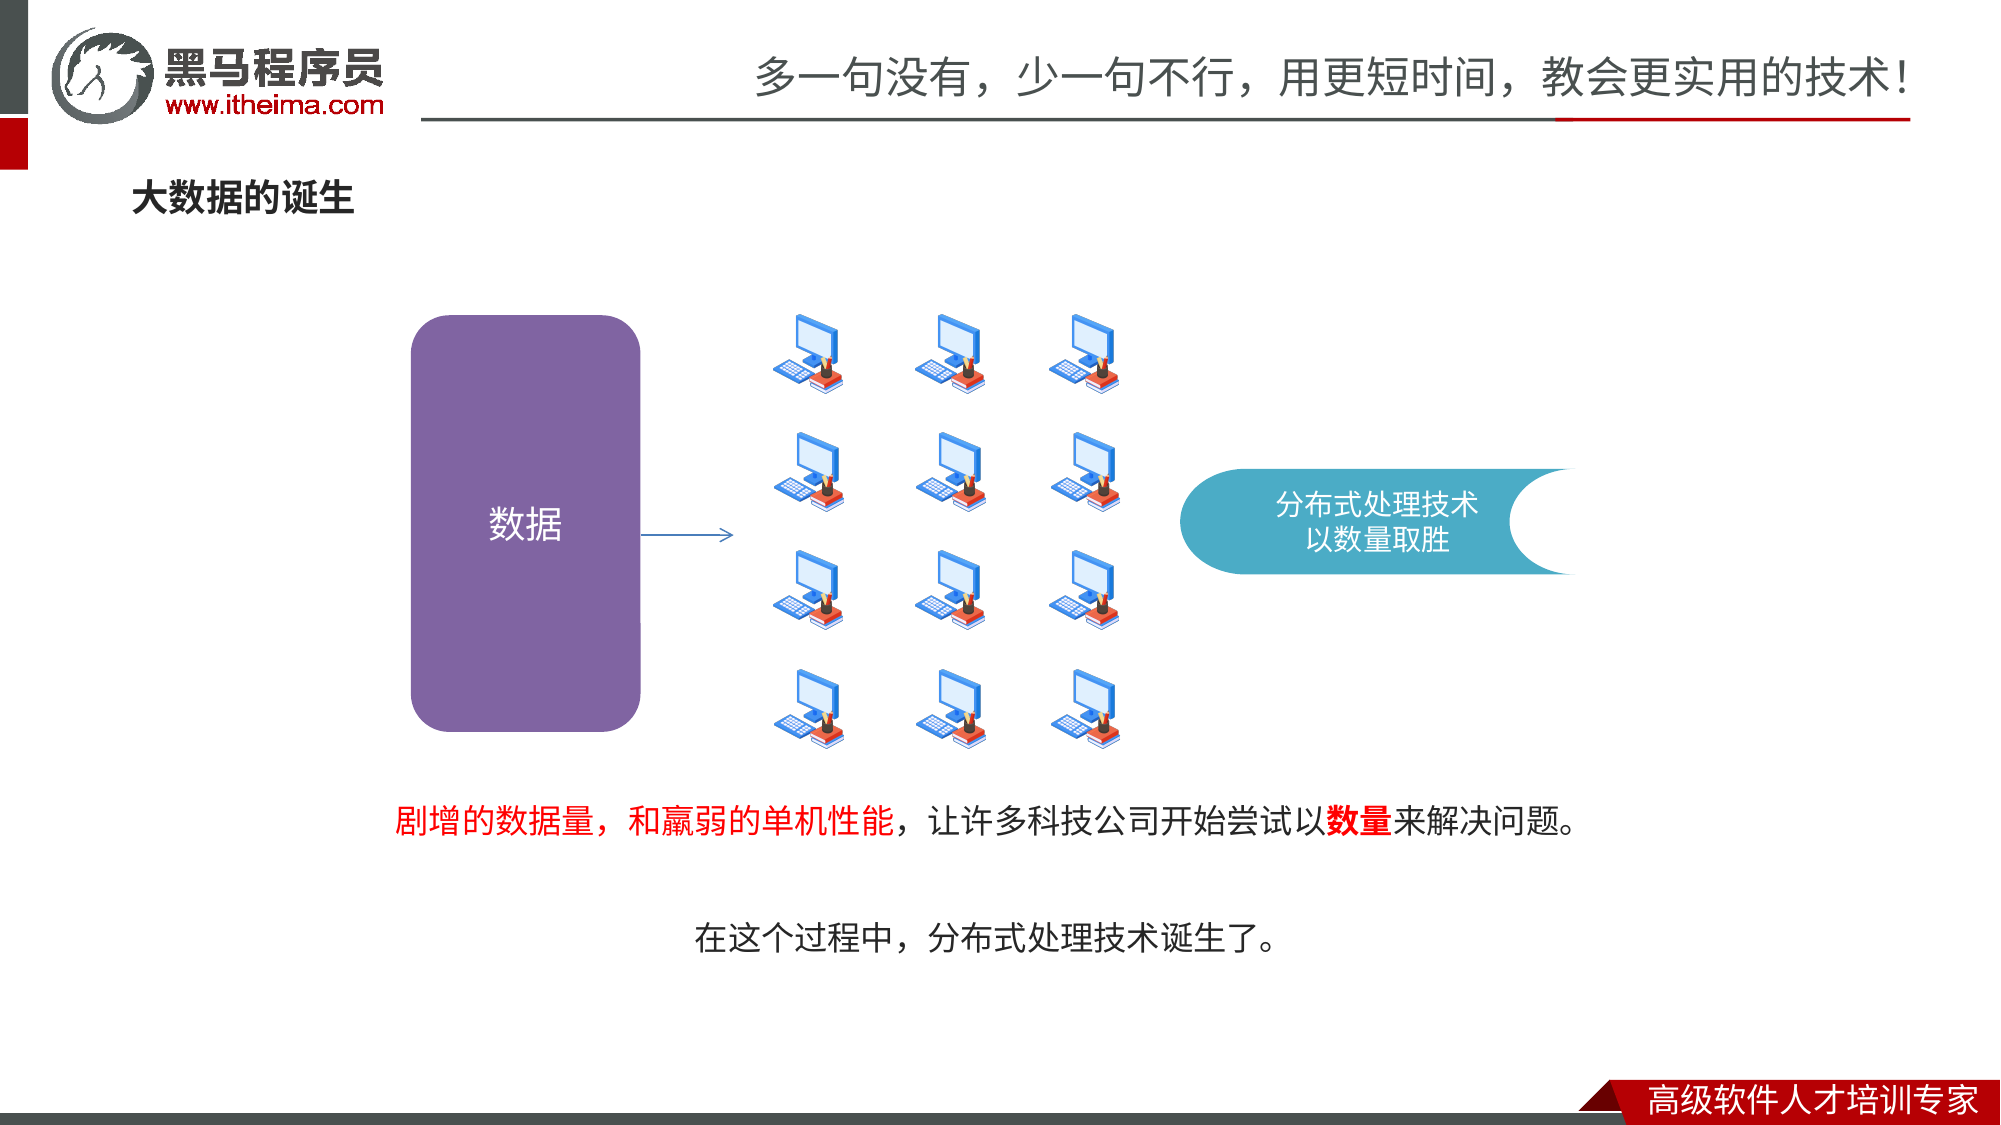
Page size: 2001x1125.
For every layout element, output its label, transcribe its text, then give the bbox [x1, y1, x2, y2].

picture [767, 314, 848, 394]
picture [50, 26, 384, 125]
picture [1045, 432, 1126, 512]
picture [1044, 314, 1124, 394]
picture [767, 550, 848, 630]
picture [769, 432, 849, 512]
text_box 分布式处理技术 以数量取胜 [1178, 466, 1578, 577]
text_box 在这个过程中，分布式处理技术诞生了。 [245, 889, 1743, 991]
picture [910, 314, 990, 394]
picture [910, 550, 990, 630]
picture [769, 669, 849, 749]
text_box 剧增的数据量，和羸弱的单机性能，让许多科技公司开始尝试以数量来解决问题。 [245, 772, 1743, 874]
picture [1044, 550, 1124, 630]
picture [911, 669, 992, 749]
picture [911, 432, 992, 512]
text_box 数据 [408, 313, 643, 735]
picture [1045, 669, 1126, 749]
list 大数据的诞生 [116, 154, 1872, 239]
